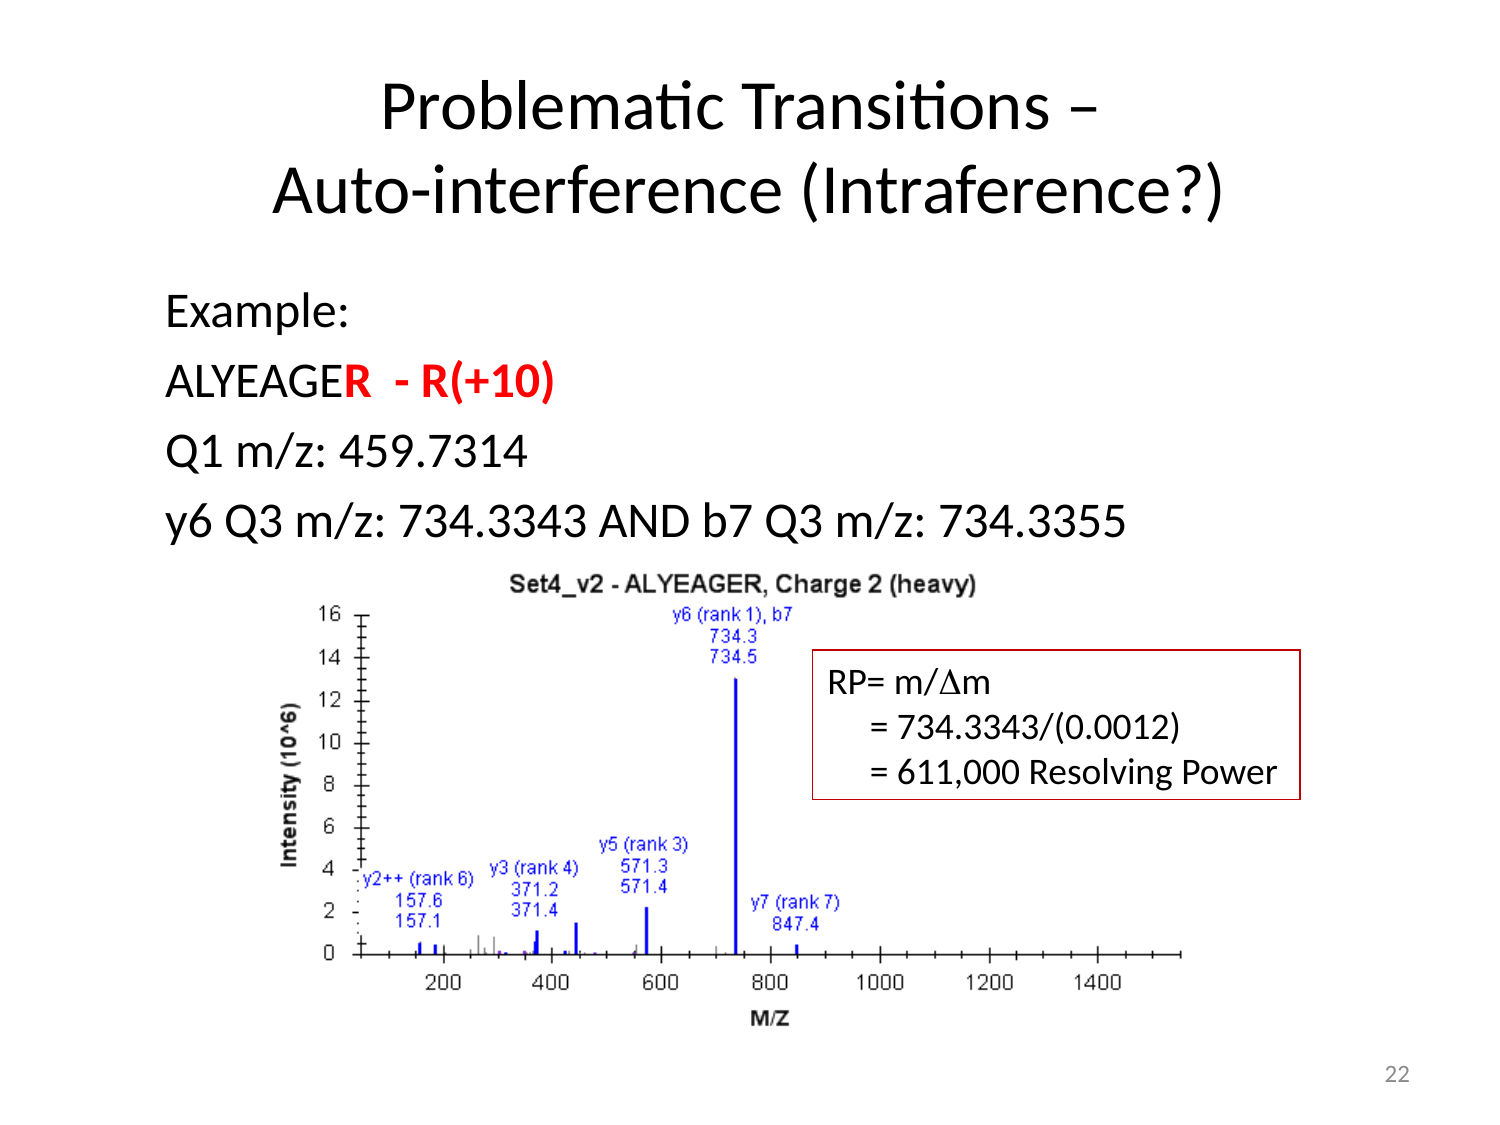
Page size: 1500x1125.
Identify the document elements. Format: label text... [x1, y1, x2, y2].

slide_number 22 [1074, 1042, 1425, 1103]
picture [262, 554, 1224, 1049]
list Example: ALYEAGER - R(+10) Q1 m/z: 459.7314 y6 Q3 m/z: 734.3343 AND b7 Q3 m/z: 734.3355 [150, 270, 1500, 1013]
title Problematic Transitions – Auto-interference (Intraference?) [150, 49, 1350, 237]
text_box RP= m/Dm = 734.3343/(0.0012) = 611,000 Resolving Power [1227, 649, 1300, 800]
